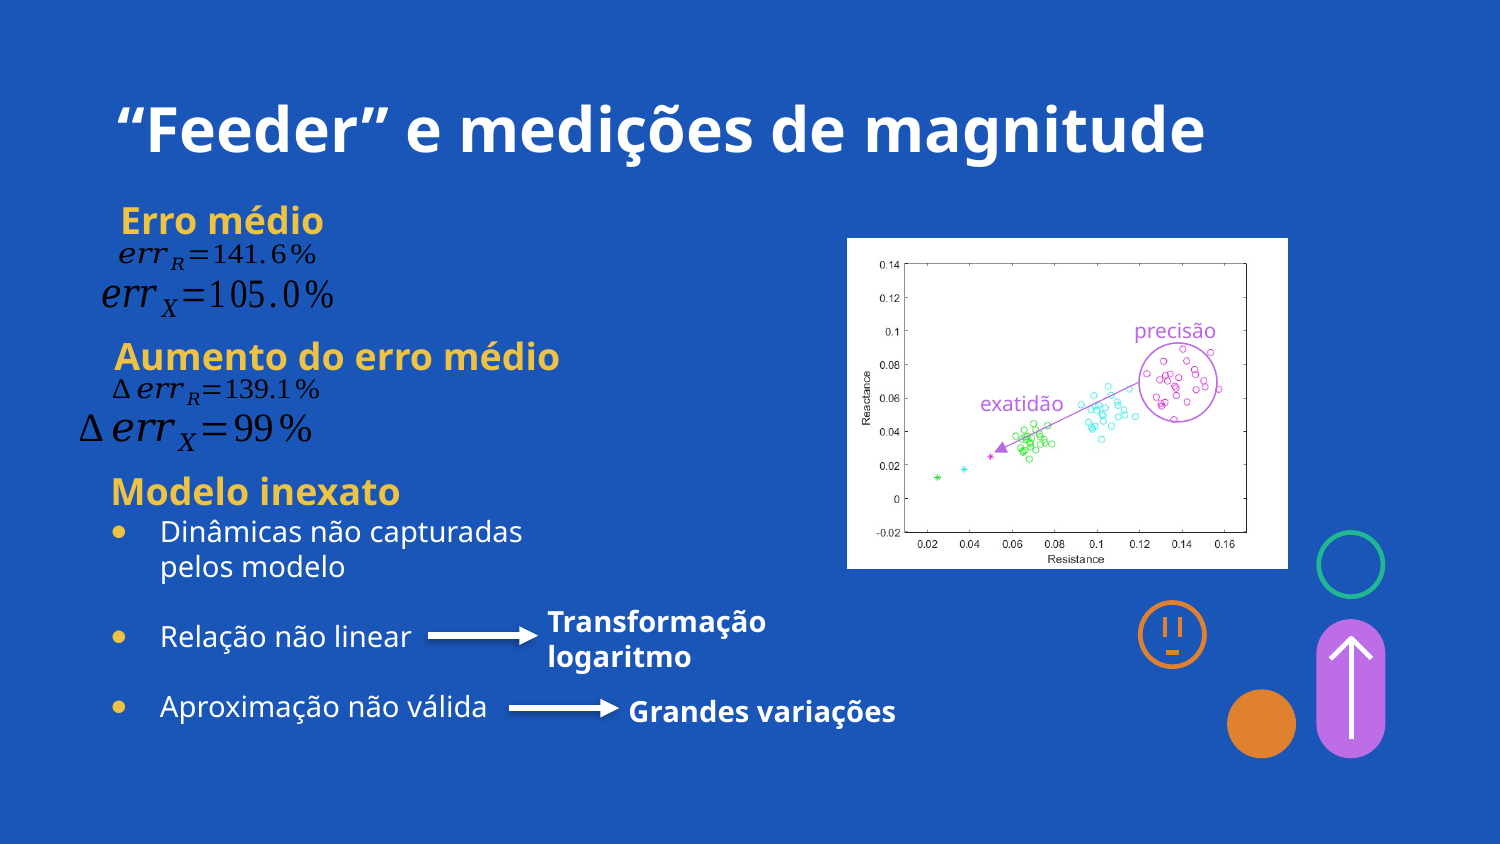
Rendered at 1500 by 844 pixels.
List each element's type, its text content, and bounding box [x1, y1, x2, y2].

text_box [993, 382, 1139, 453]
text_box Grandes variações [628, 639, 954, 783]
text_box Dinâmicas não capturadas pelos modelo Relação não linear Aproximação não válida [0, 505, 565, 731]
text_box Aumento do erro médio [114, 331, 637, 380]
text_box “Feeder” e medições de magnitude [117, 88, 1383, 167]
text_box Transformação logaritmo [547, 567, 791, 710]
text_box Erro médio [119, 195, 642, 244]
text_box Modelo inexato [110, 466, 633, 515]
picture [846, 238, 1288, 569]
